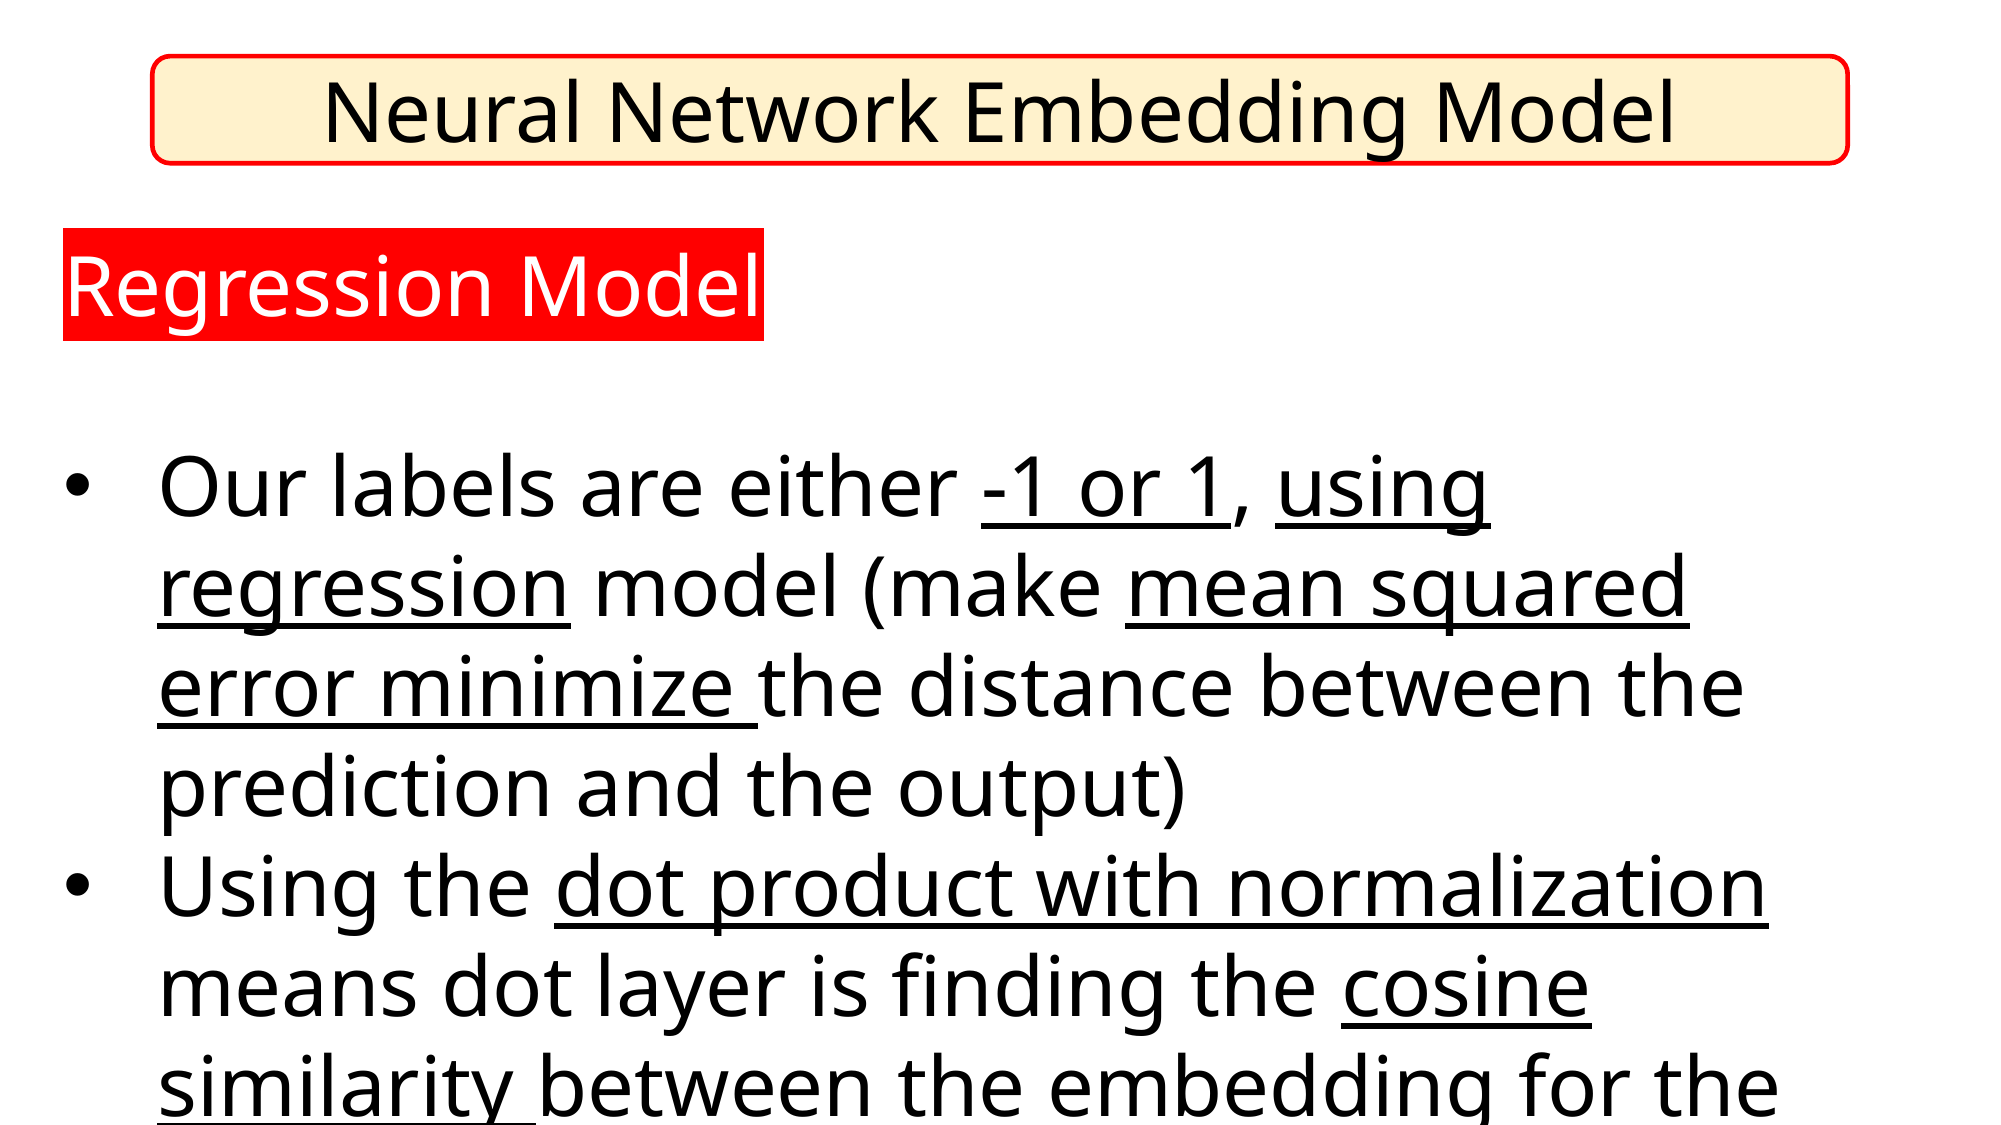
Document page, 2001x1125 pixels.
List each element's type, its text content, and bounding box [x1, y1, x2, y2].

text_box Neural Network Embedding Model [151, 55, 1849, 165]
text_box Regression Model Our labels are either -1 or 1, using regression model (make mean squared error minimize the distance between the prediction and the output) Using the dot product with normalization means dot layer is finding the cosine similarity between the embedding for the book and the link. [48, 226, 1916, 1125]
